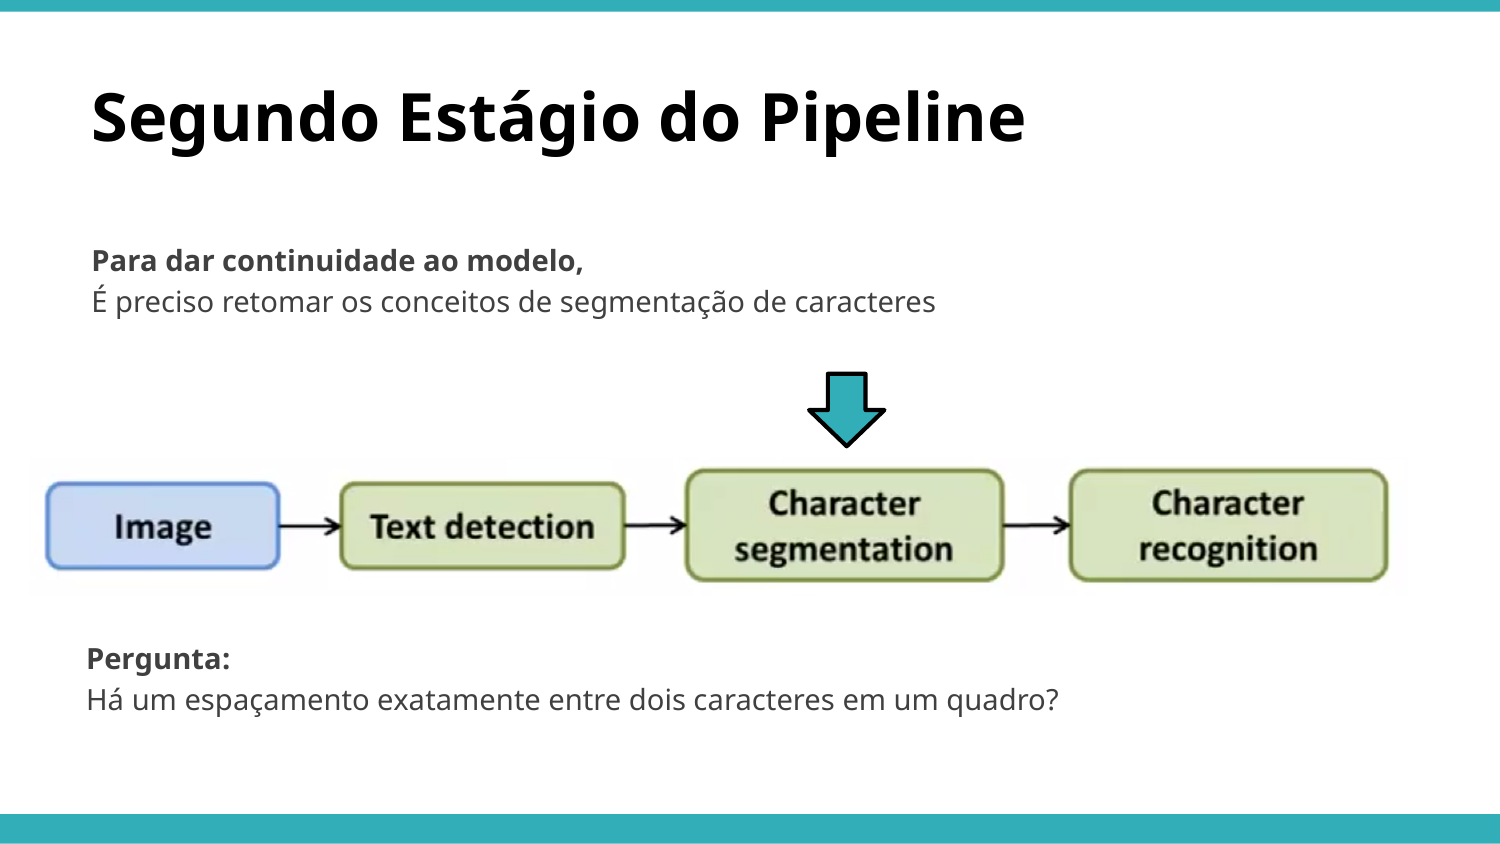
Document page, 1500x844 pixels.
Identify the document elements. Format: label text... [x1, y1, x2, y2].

text_box Segundo Estágio do Pipeline [76, 67, 1483, 162]
text_box [807, 371, 887, 449]
text_box Para dar continuidade ao modelo, É preciso retomar os conceitos de segmentação de caracteres [76, 197, 963, 363]
text_box Pergunta: Há um espaçamento exatamente entre dois caracteres em um quadro? [71, 604, 1093, 761]
picture [29, 456, 1408, 596]
